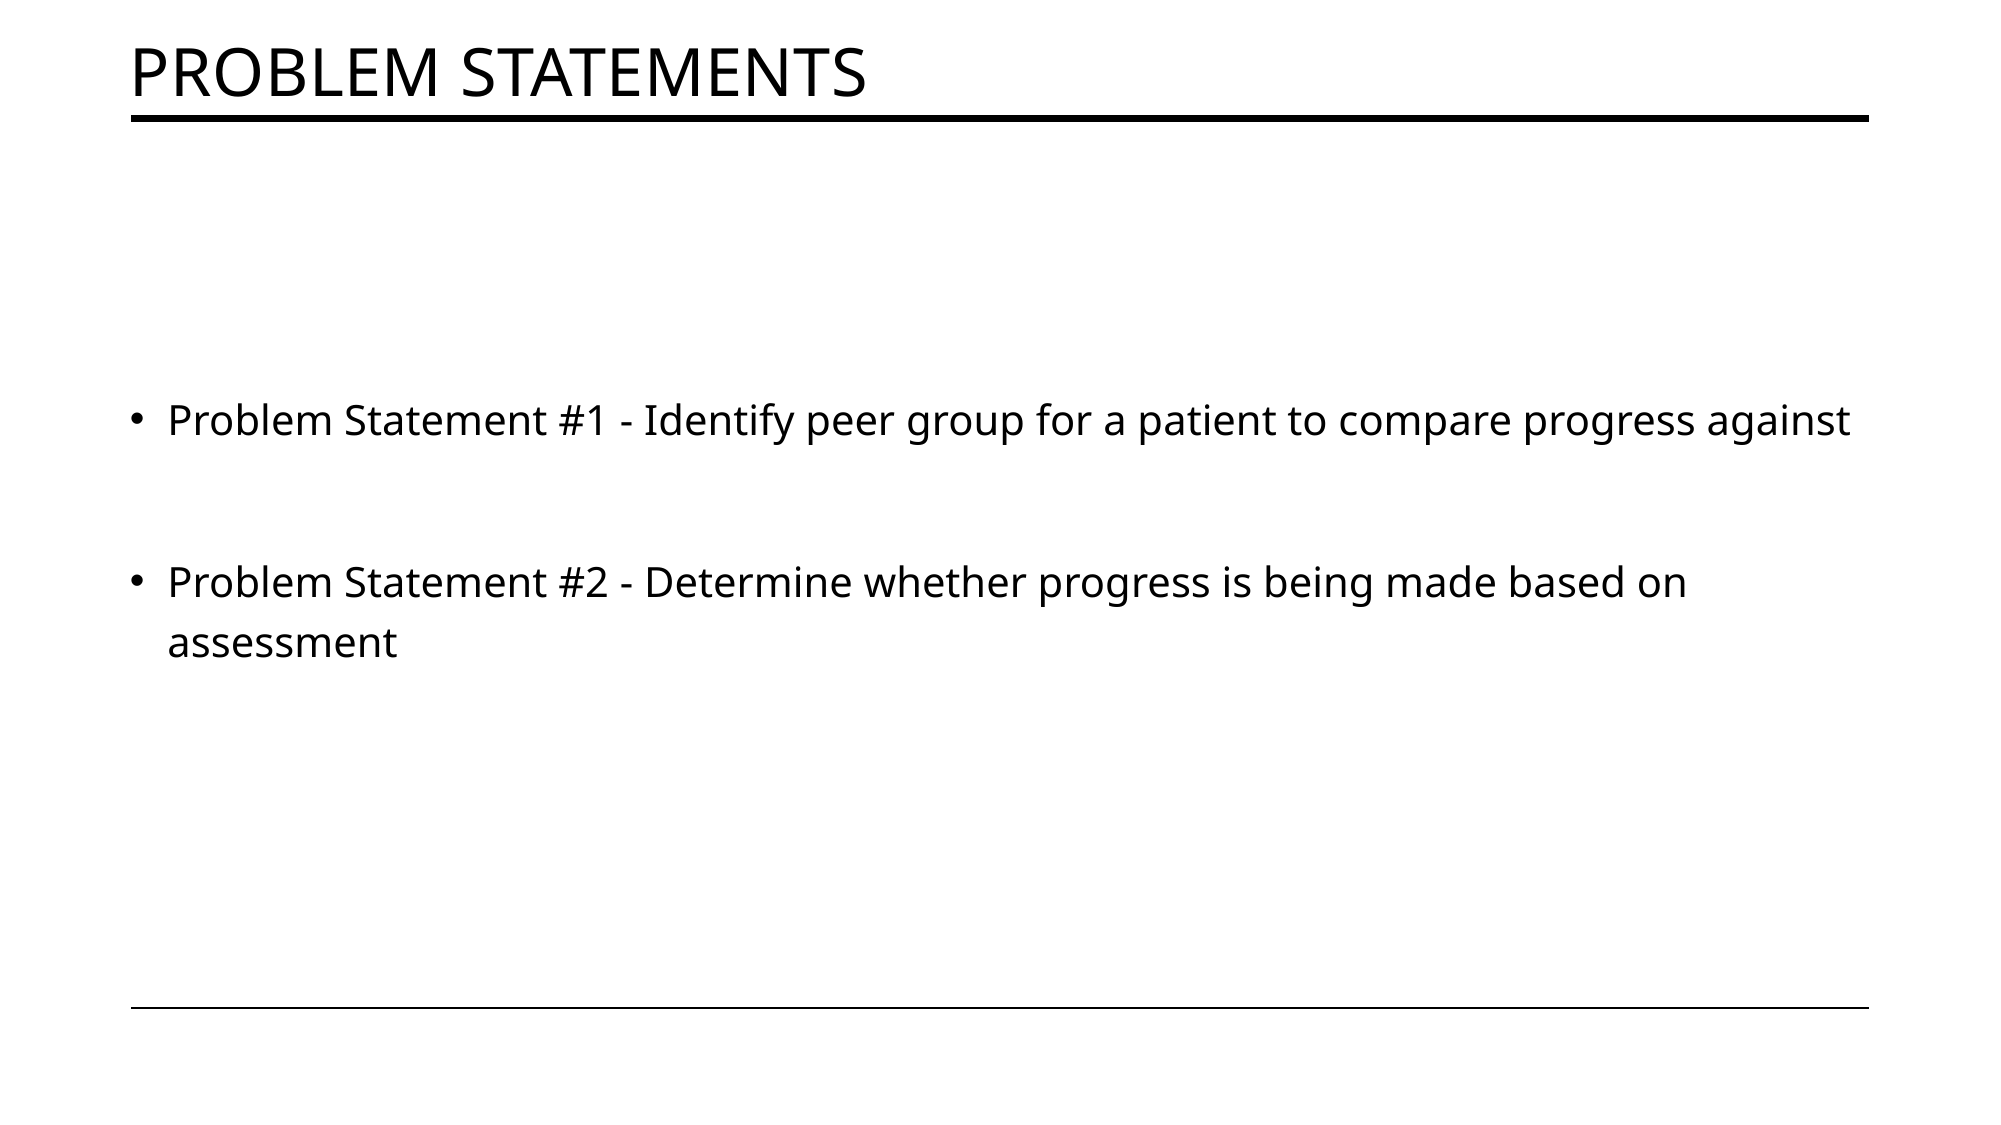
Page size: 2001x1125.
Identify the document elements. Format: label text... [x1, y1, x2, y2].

list Problem Statement #1 - Identify peer group for a patient to compare progress against Problem Statement #2 - Determine whether progress is being made based on assessment [114, 376, 1869, 973]
title Problem Statements [114, 22, 1088, 118]
